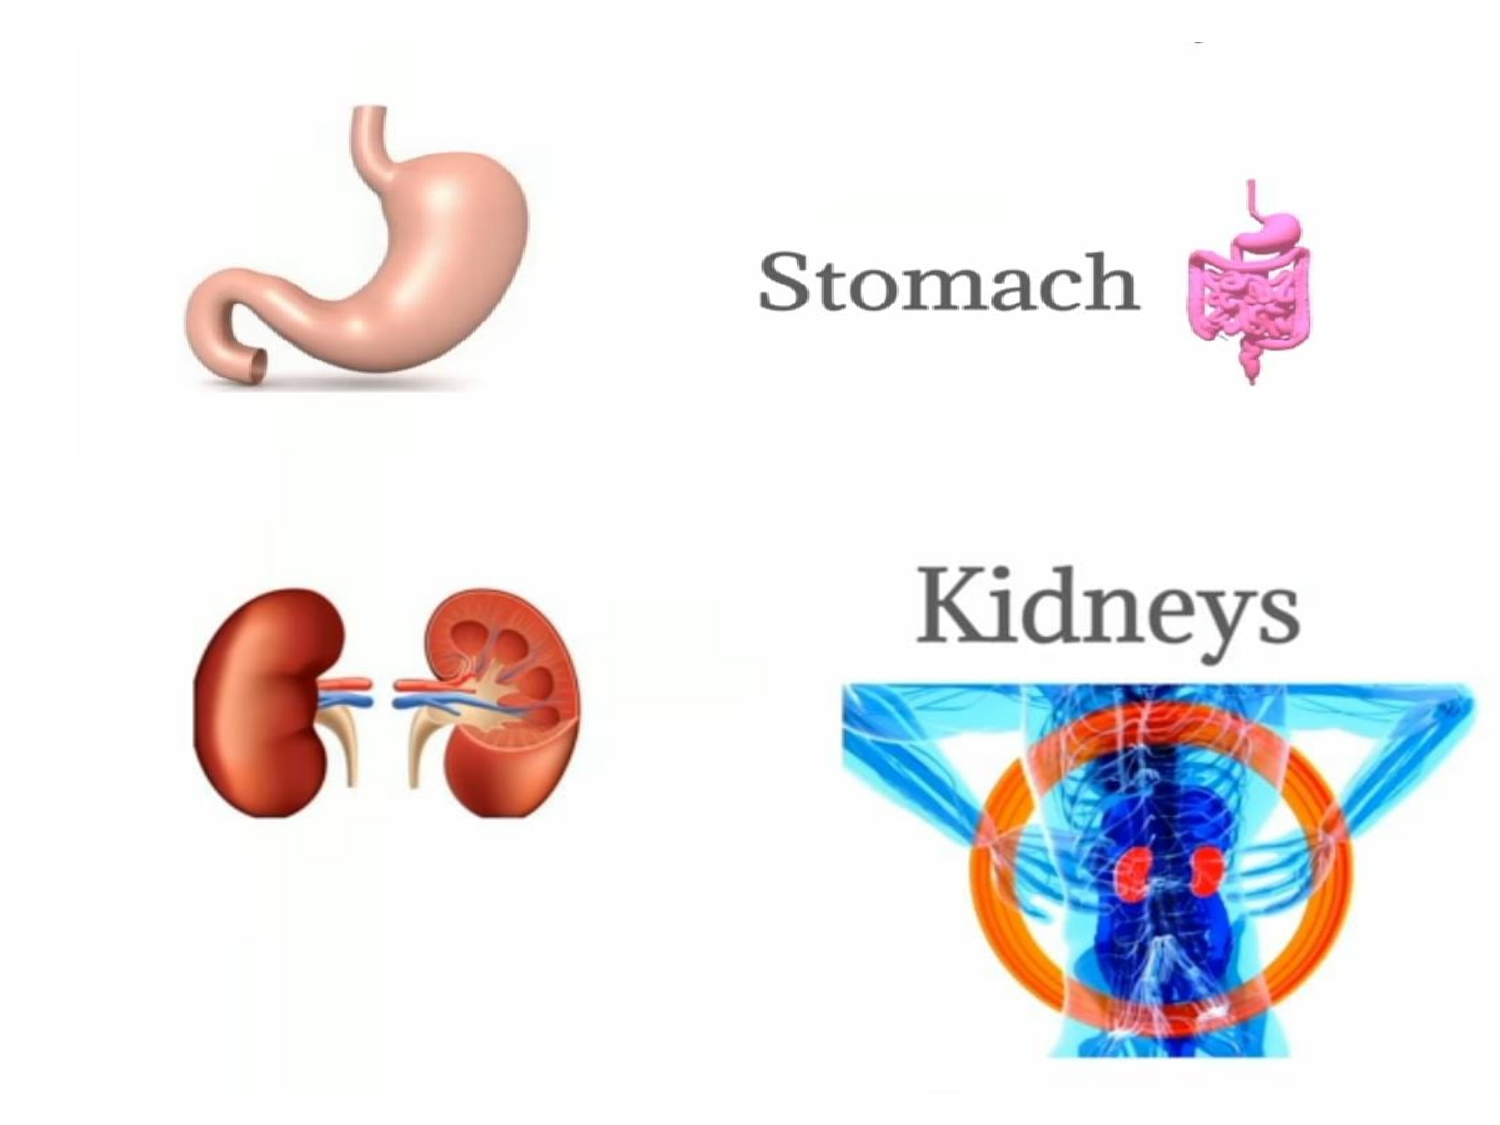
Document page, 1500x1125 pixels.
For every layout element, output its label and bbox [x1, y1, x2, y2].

list [76, 42, 1427, 454]
picture [17, 455, 1500, 1095]
